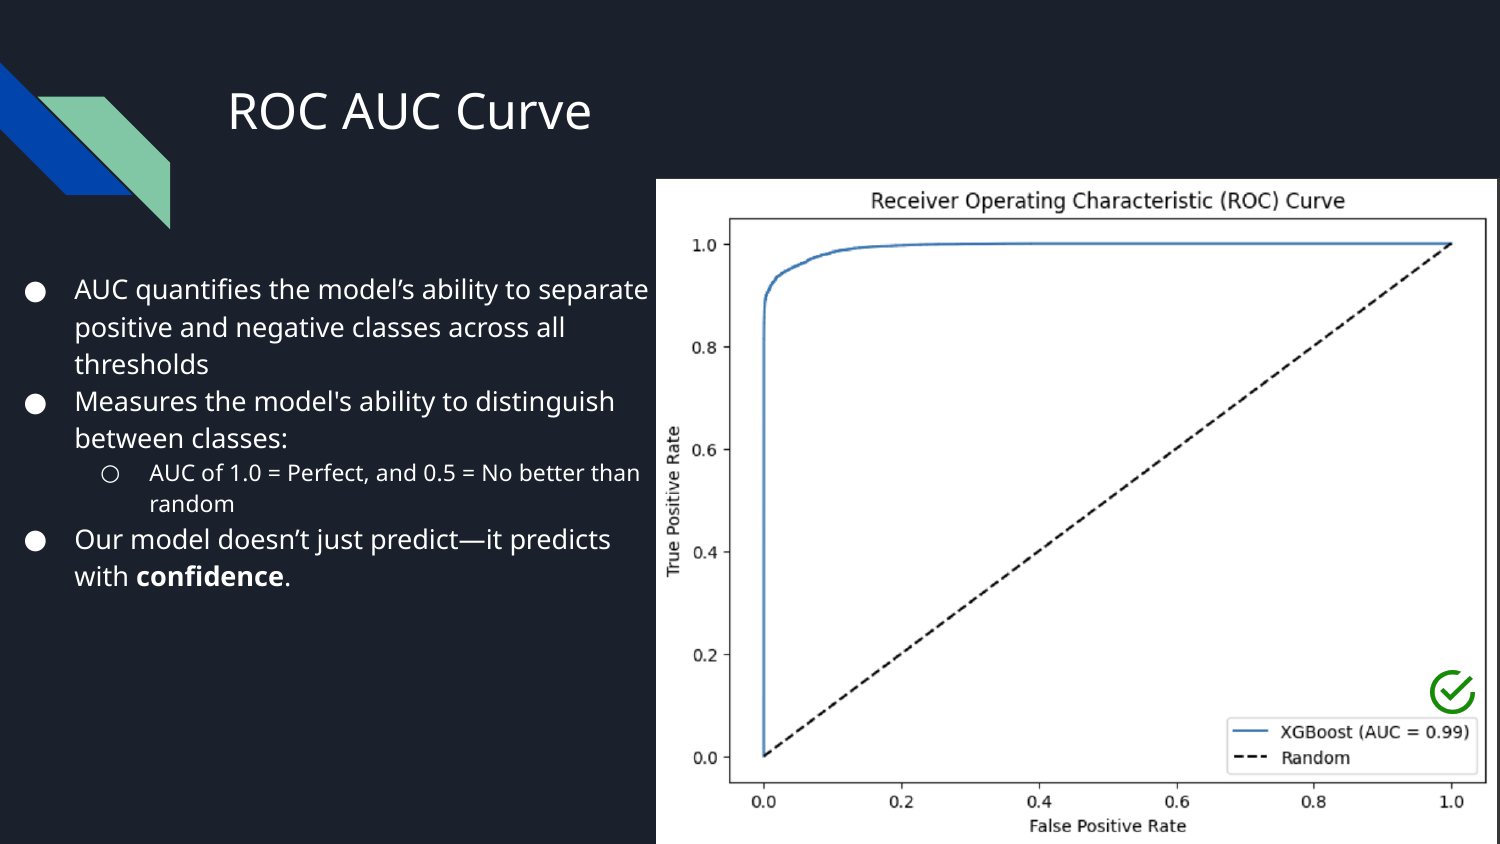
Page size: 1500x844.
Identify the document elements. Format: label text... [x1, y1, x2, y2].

title ROC AUC Curve [212, 64, 1368, 215]
list AUC quantifies the model’s ability to separate positive and negative classes across all thresholds Measures the model's ability to distinguish between classes: AUC of 1.0 = Perfect, and 0.5 = No better than random Our model doesn’t just predict—it predicts with confidence. [0, 253, 650, 745]
picture [655, 178, 1500, 844]
